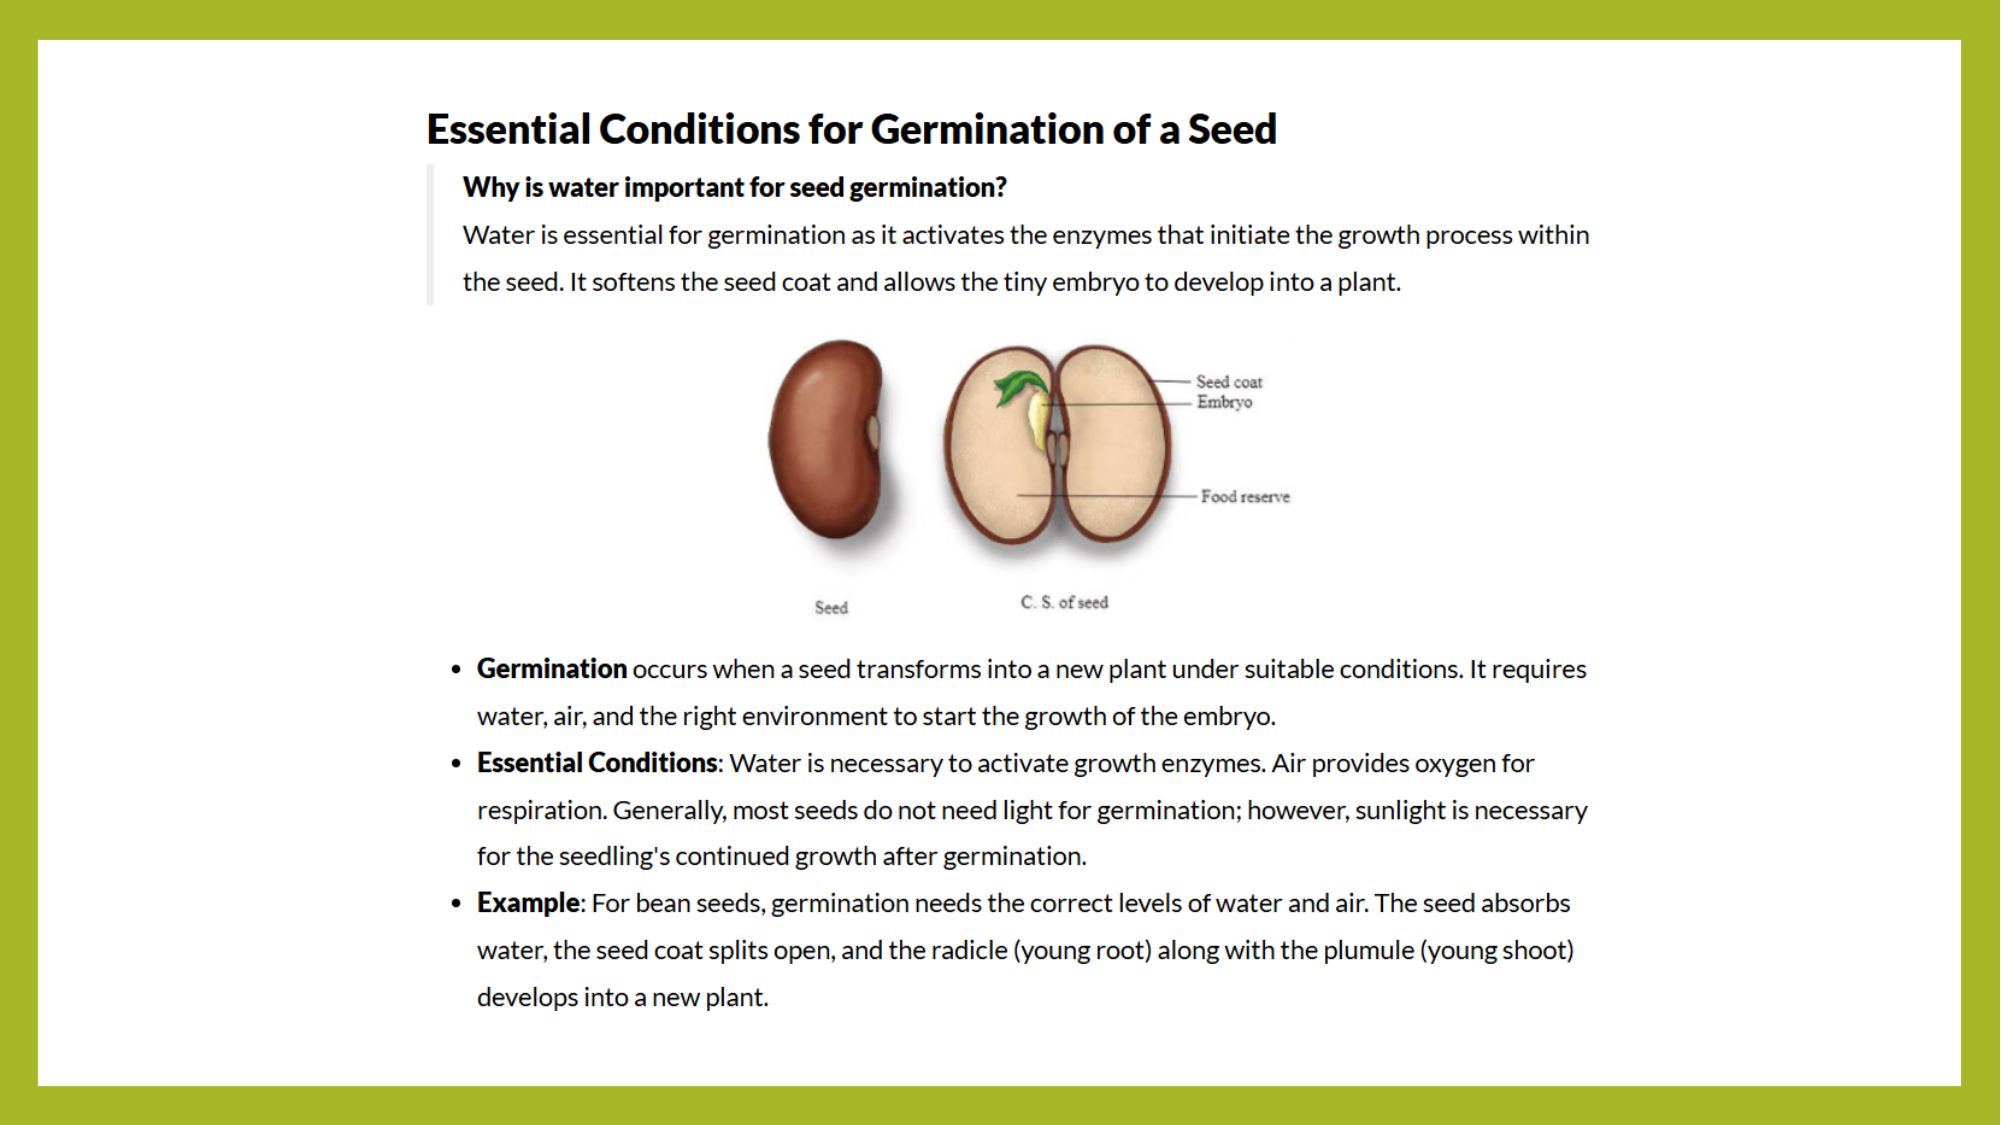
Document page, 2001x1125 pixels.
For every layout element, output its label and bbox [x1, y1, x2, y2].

picture [369, 92, 1630, 1034]
